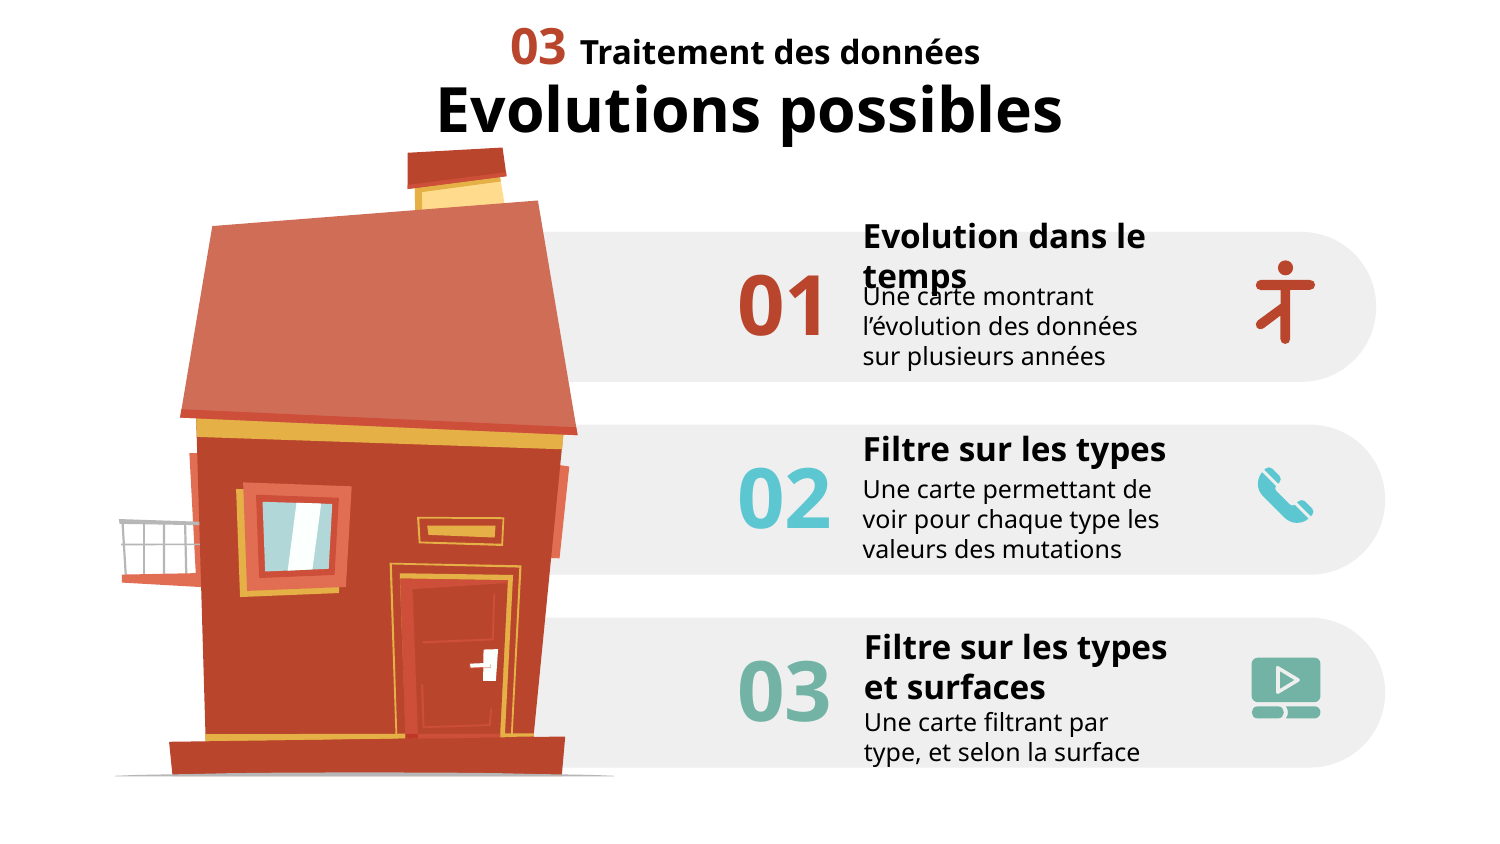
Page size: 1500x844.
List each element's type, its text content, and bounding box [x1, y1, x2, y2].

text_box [1256, 466, 1315, 524]
title Evolutions possibles [75, 85, 1425, 147]
text_box [619, 424, 1386, 575]
text_box Filtre sur les types [848, 424, 1192, 471]
text_box Une carte montrant l’évolution des données sur plusieurs années [848, 278, 1192, 373]
text_box Une carte filtrant par type, et selon la surface [848, 689, 1176, 784]
text_box [619, 231, 1377, 382]
text_box [848, 617, 1386, 768]
text_box [619, 617, 848, 768]
text_box Evolution dans le temps [848, 231, 1192, 278]
text_box 02 [713, 424, 848, 566]
text_box 03 [713, 617, 848, 759]
text_box Une carte permettant de voir pour chaque type les valeurs des mutations [848, 471, 1192, 566]
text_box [1254, 260, 1316, 345]
text_box 01 [713, 231, 848, 373]
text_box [114, 147, 615, 777]
text_box Filtre sur les types et surfaces [848, 642, 1193, 690]
title 03 Traitement des données [29, 5, 1462, 85]
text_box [1249, 657, 1321, 719]
